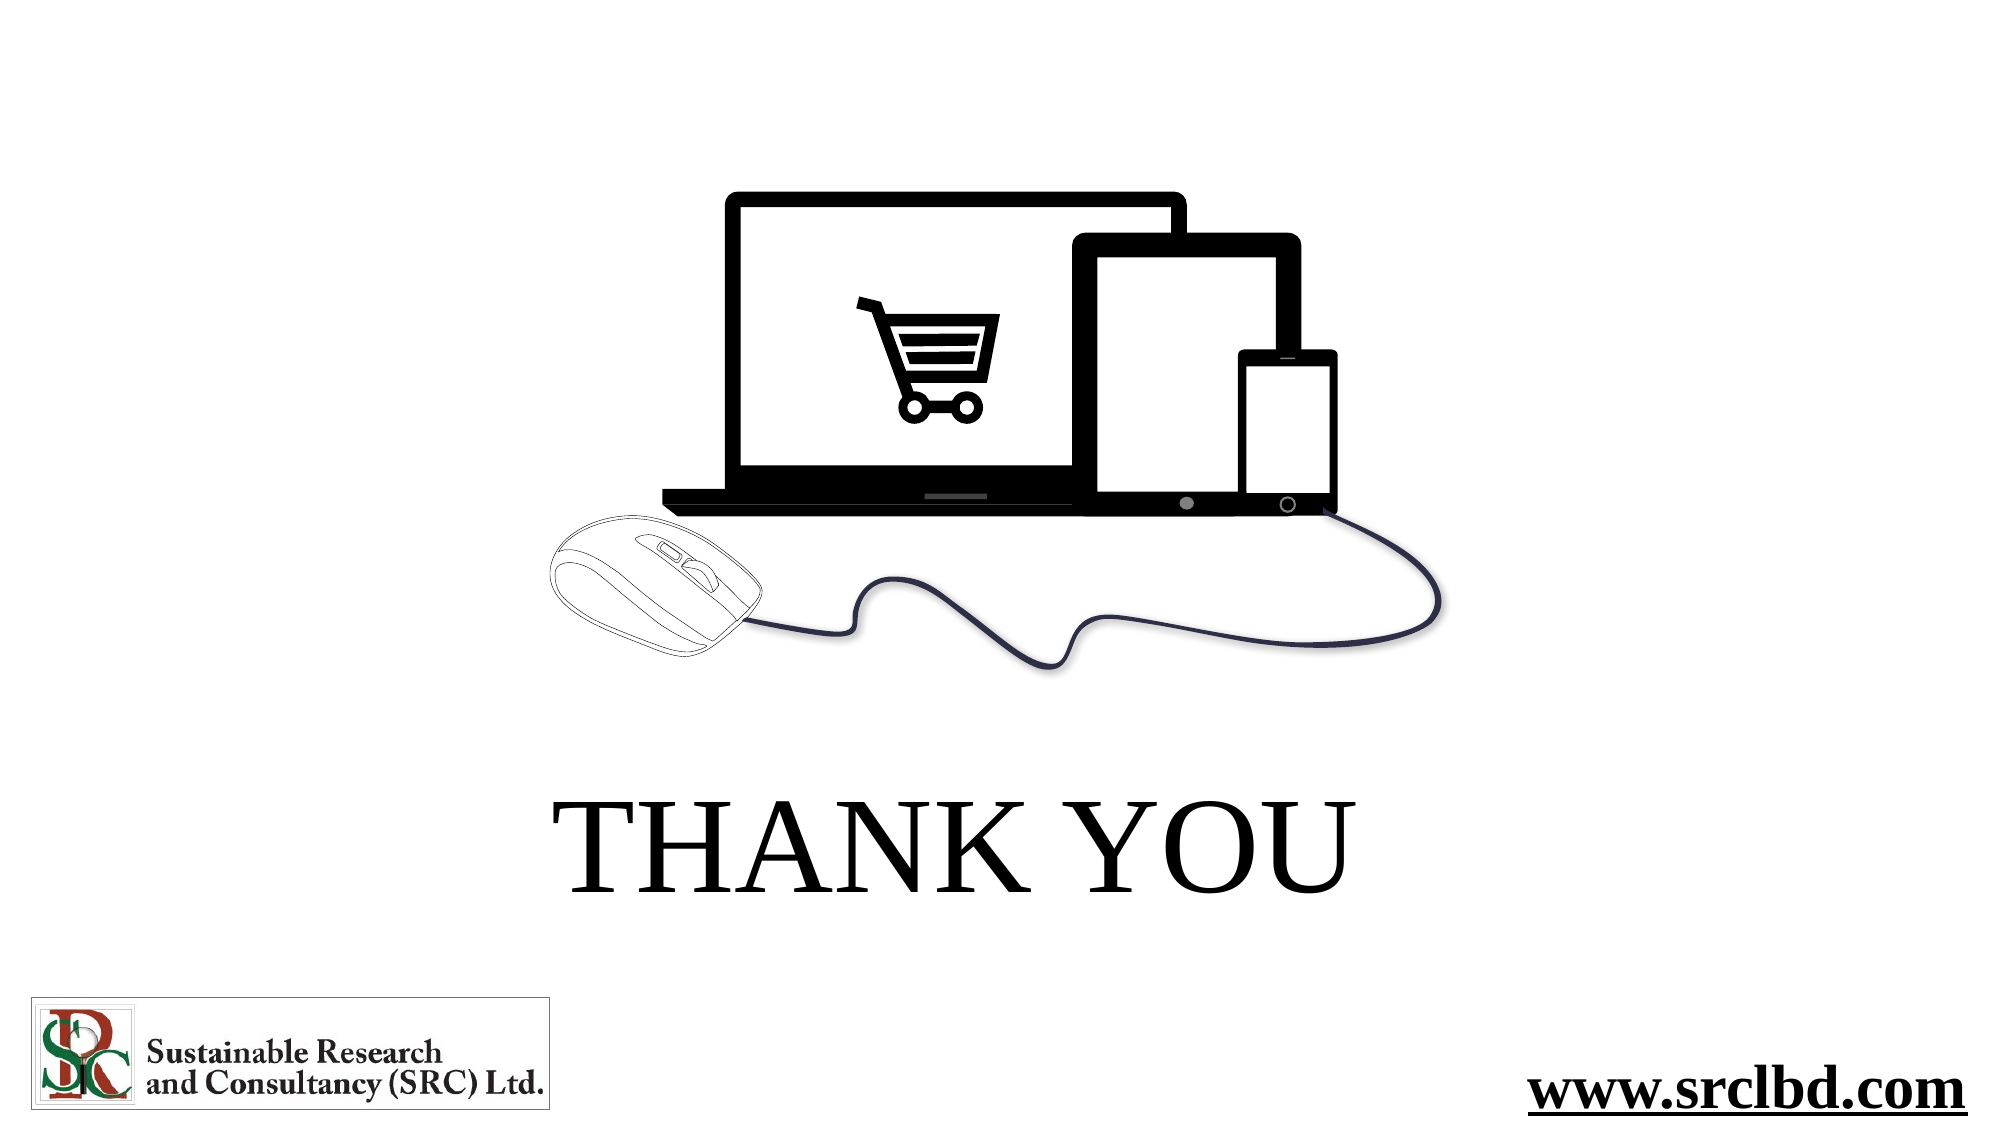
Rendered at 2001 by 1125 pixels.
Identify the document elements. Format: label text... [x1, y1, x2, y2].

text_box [662, 191, 1338, 517]
text_box [763, 515, 1442, 670]
picture [31, 997, 550, 1110]
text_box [549, 515, 763, 657]
text_box THANK YOU [533, 747, 1378, 928]
text_box www.srclbd.com [1512, 1038, 1983, 1125]
